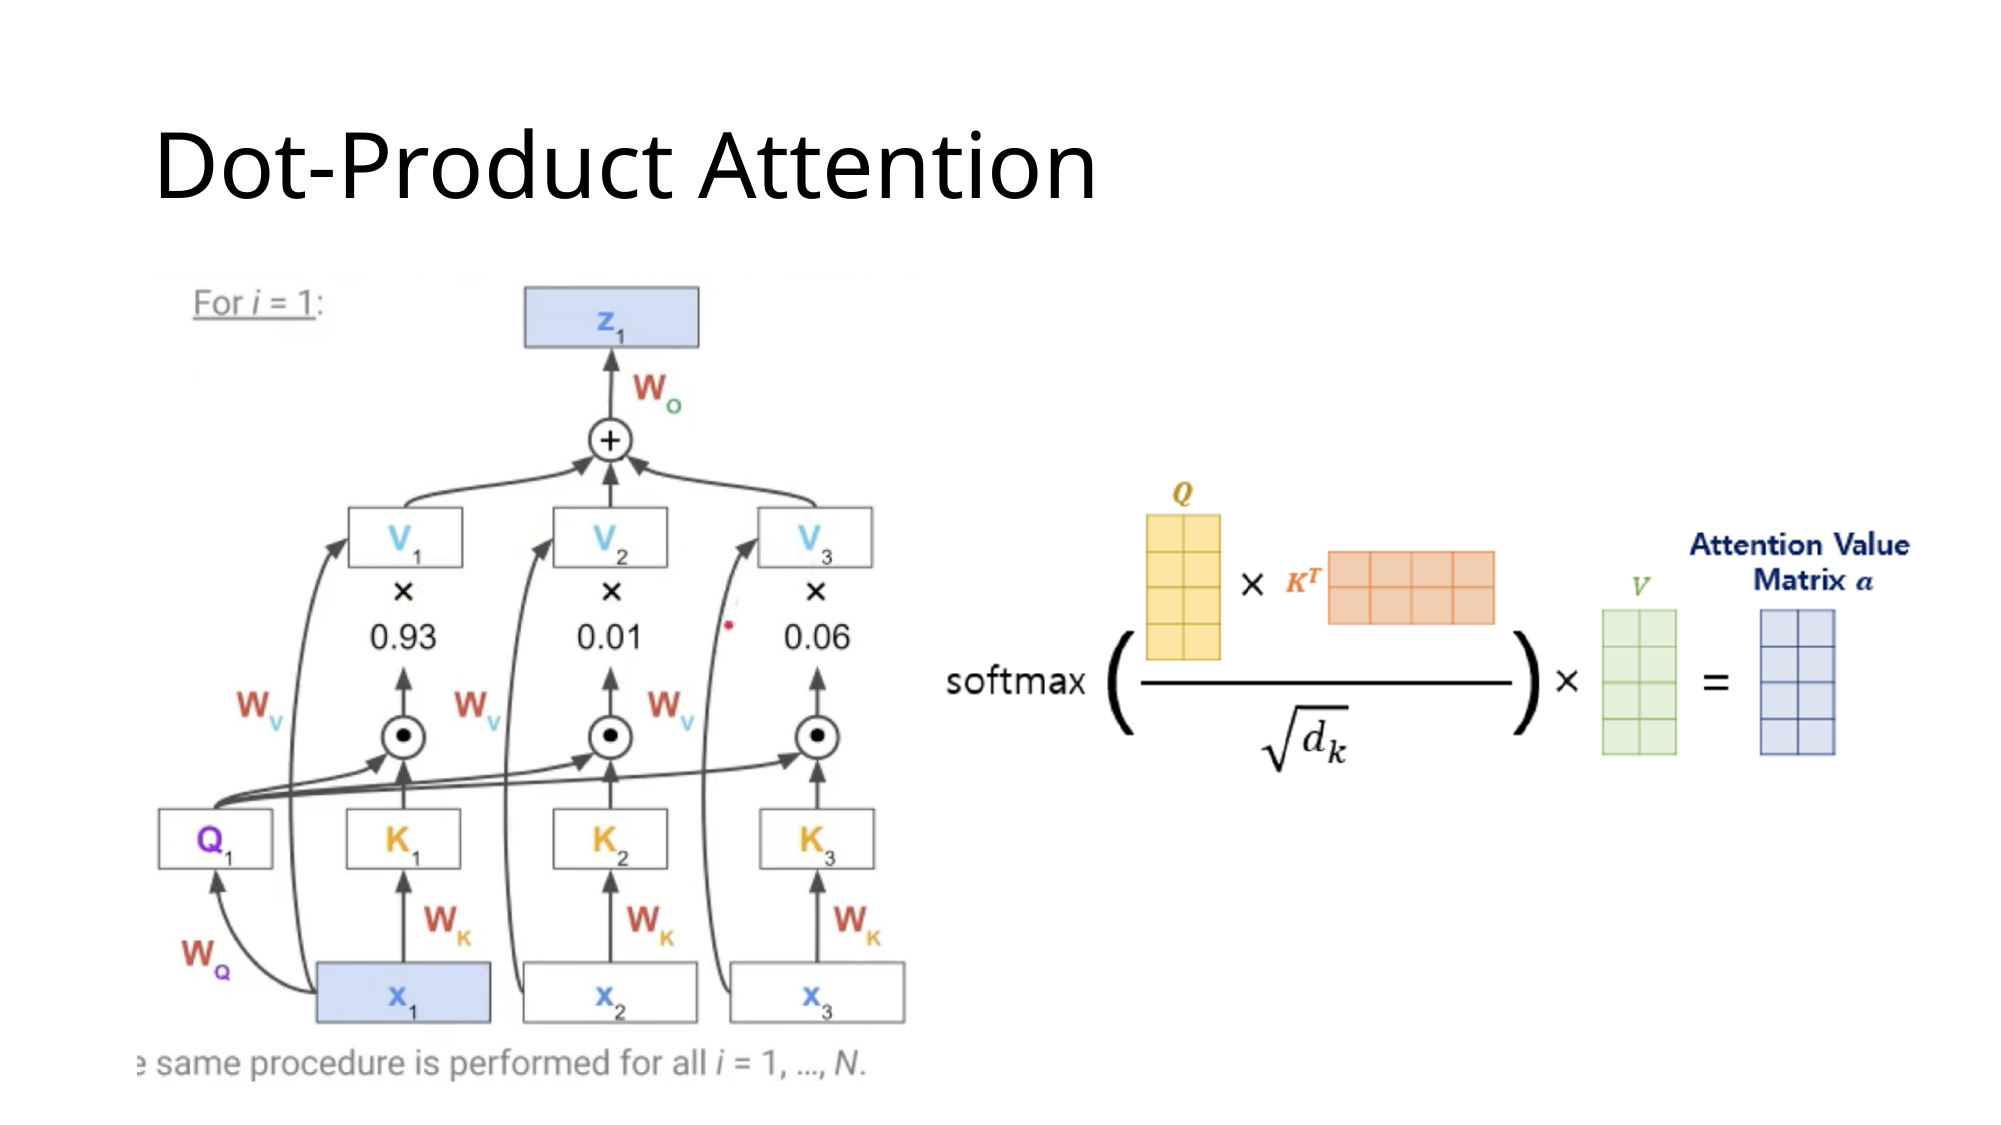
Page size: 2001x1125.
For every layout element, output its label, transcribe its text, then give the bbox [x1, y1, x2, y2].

title Dot-Product Attention [137, 59, 1863, 278]
picture [917, 467, 1969, 803]
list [136, 276, 919, 1082]
